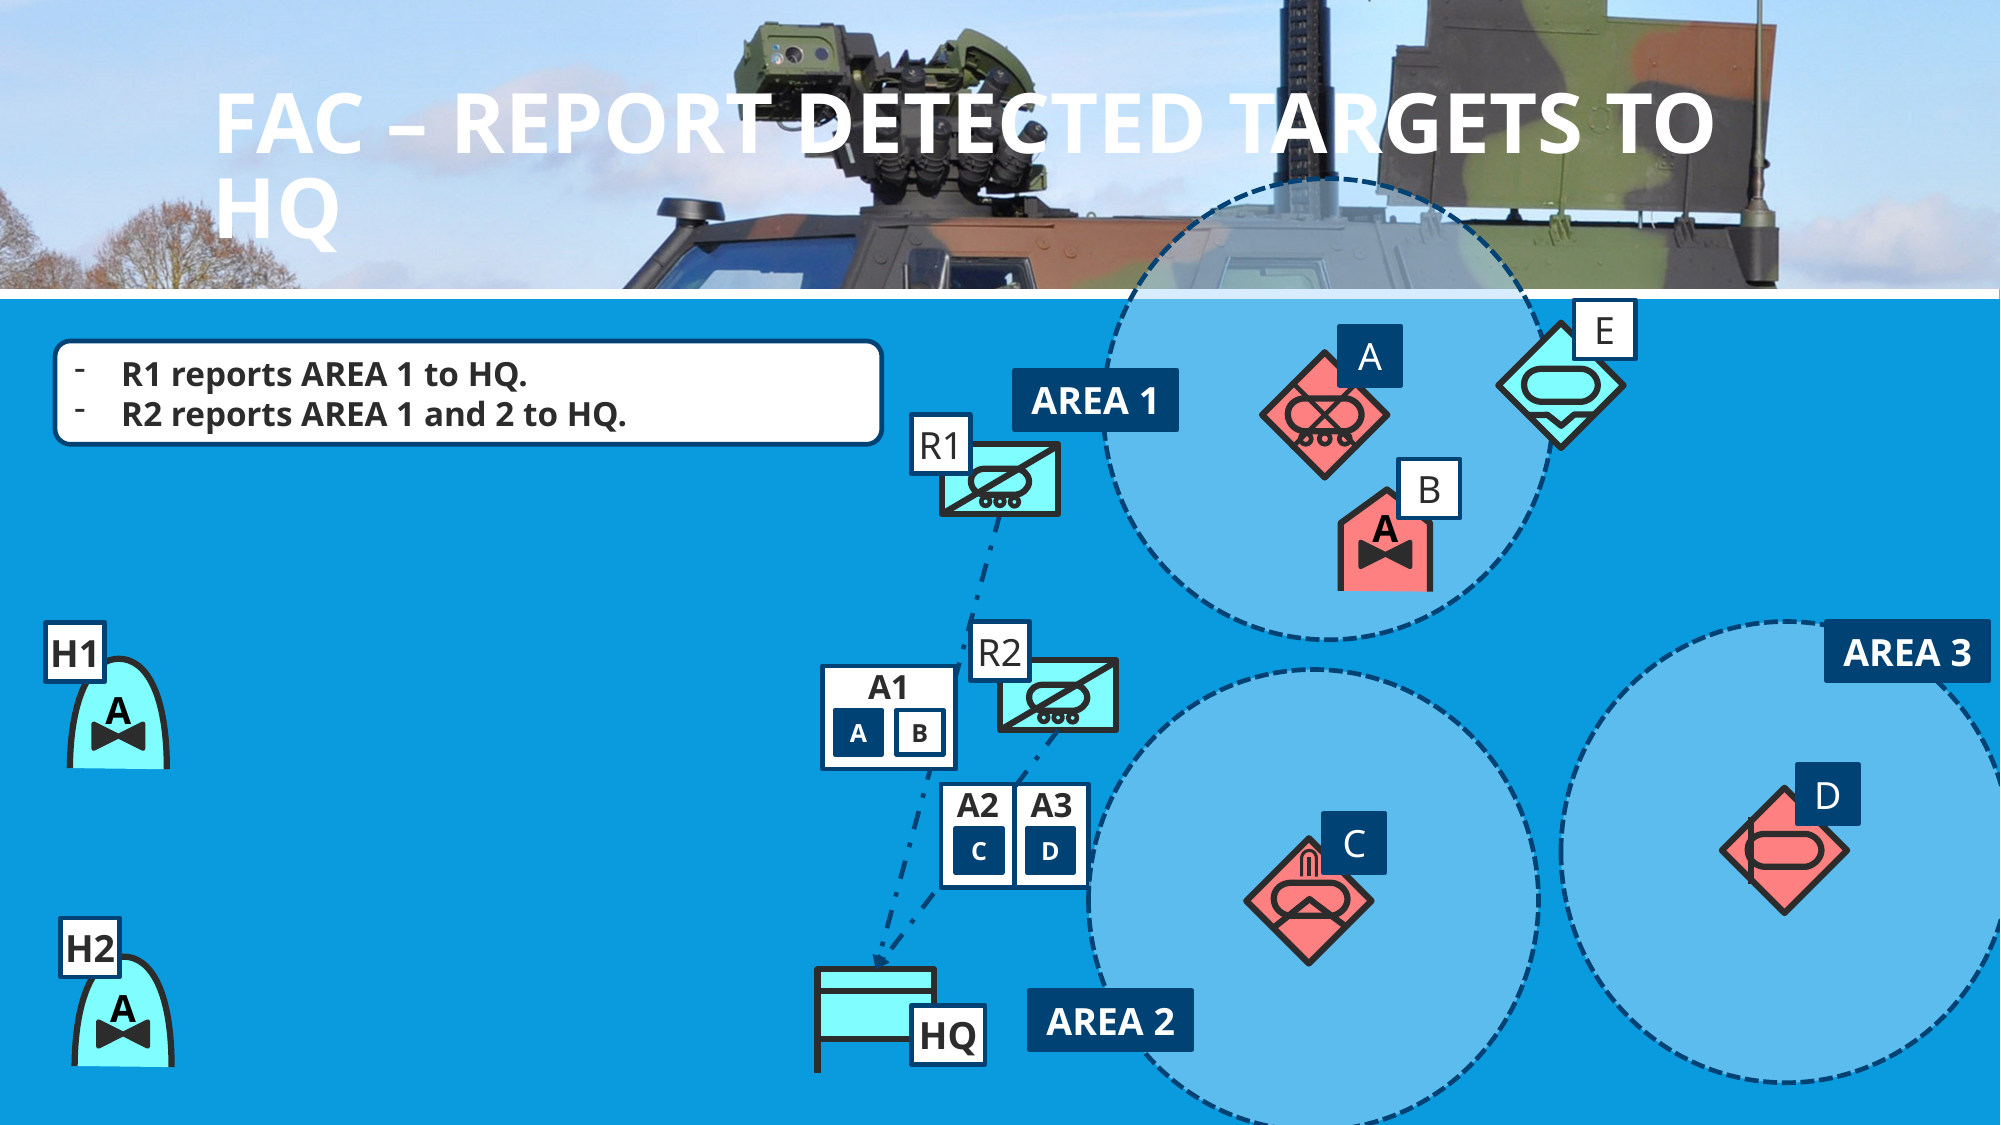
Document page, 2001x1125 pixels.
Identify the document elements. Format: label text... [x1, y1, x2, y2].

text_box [1280, 370, 1370, 460]
title fac – report detected targets to hq [197, 46, 1803, 295]
picture [0, 0, 2000, 289]
text_box [1103, 295, 1552, 641]
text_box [1264, 850, 1354, 946]
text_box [74, 956, 172, 1068]
text_box C [1323, 812, 1386, 873]
text_box HQ [940, 1004, 986, 1065]
text_box R1 reports AREA 1 to HQ. R2 reports AREA 1 and 2 to HQ. [53, 339, 883, 446]
text_box R1 [910, 414, 971, 475]
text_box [875, 729, 1059, 970]
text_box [1740, 805, 1830, 895]
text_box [1516, 340, 1606, 430]
text_box A [834, 709, 868, 755]
text_box D [1066, 827, 1075, 873]
text_box AREA 3 [1826, 620, 1990, 682]
text_box A1 [822, 665, 868, 770]
picture [911, 413, 972, 441]
text_box R2 [1007, 620, 1030, 655]
text_box AREA 2 [1028, 990, 1193, 1051]
text_box H1 [45, 622, 106, 683]
text_box B [1398, 458, 1461, 519]
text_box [875, 513, 1001, 726]
text_box [1087, 668, 1540, 1125]
picture [44, 621, 105, 682]
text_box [941, 444, 1059, 515]
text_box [999, 660, 1117, 731]
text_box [1340, 489, 1431, 592]
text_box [817, 969, 935, 1074]
text_box A [1338, 325, 1402, 386]
text_box H2 [60, 917, 121, 978]
text_box D [1796, 764, 1860, 825]
text_box E [1573, 299, 1636, 360]
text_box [69, 658, 168, 770]
text_box AREA 1 [1014, 369, 1178, 431]
text_box [1559, 620, 2000, 1084]
text_box A3 [1066, 783, 1089, 888]
picture [1089, 784, 1093, 865]
